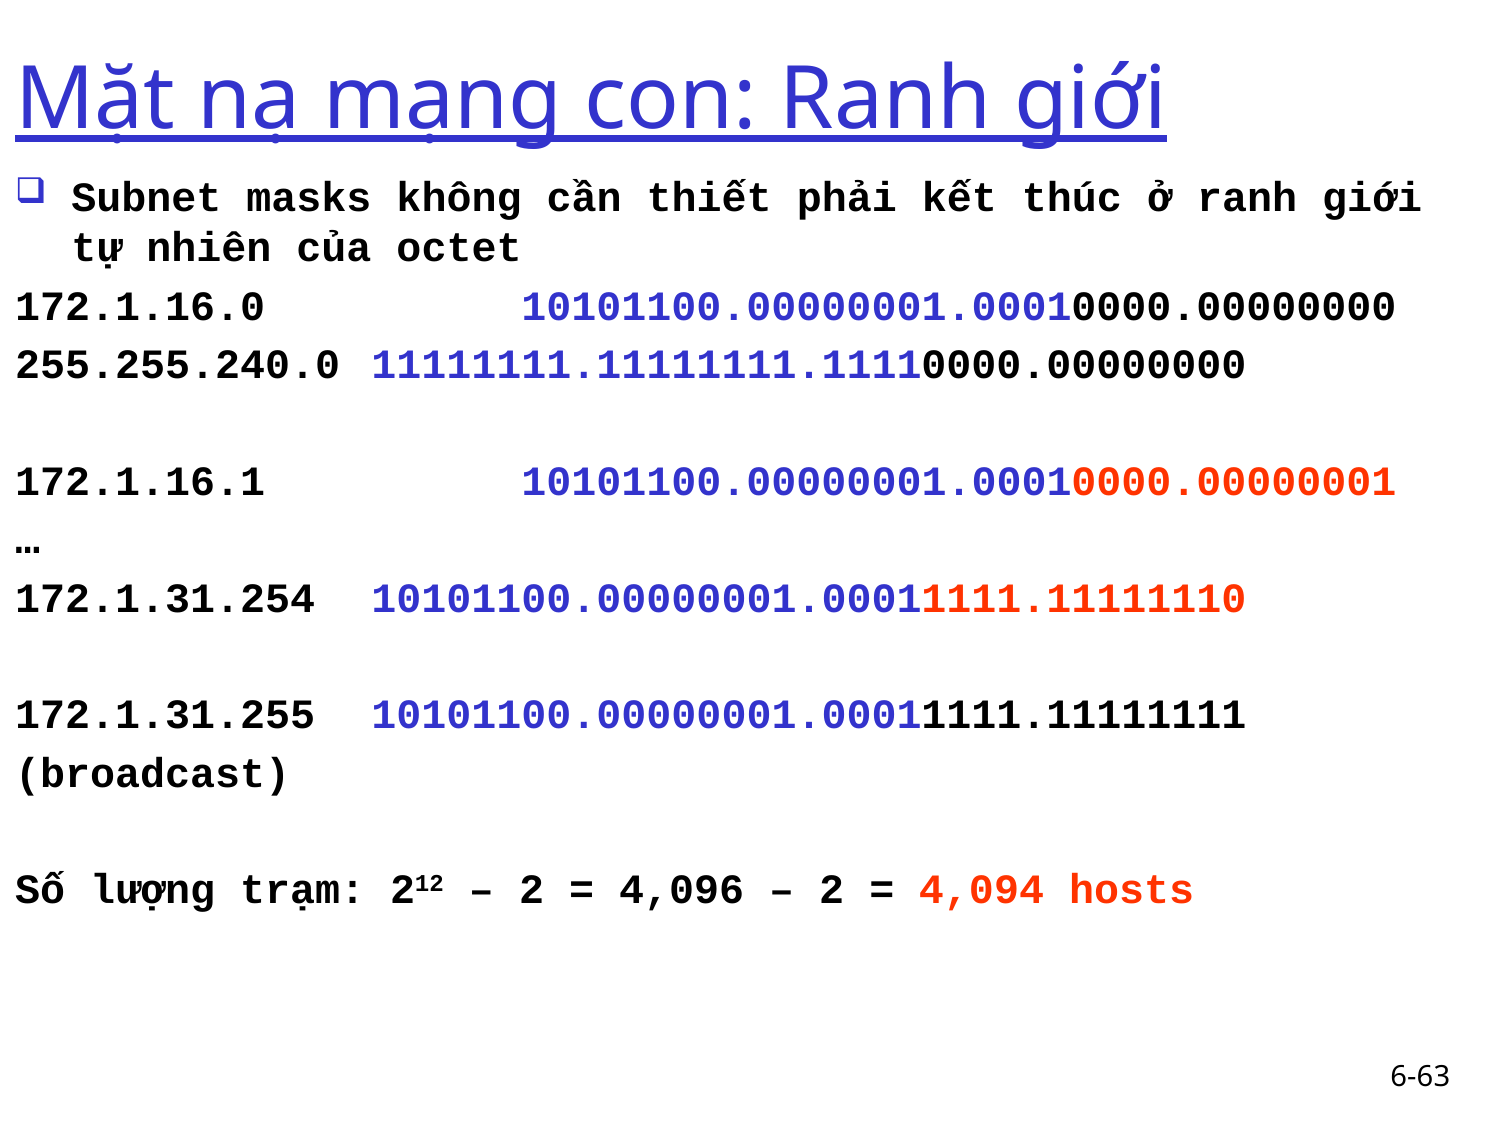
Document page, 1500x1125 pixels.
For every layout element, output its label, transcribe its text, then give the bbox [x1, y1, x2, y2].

list Subnet masks không cần thiết phải kết thúc ở ranh giới tự nhiên của octet 172.1.16.0 10101100.00000001.00010000.00000000 255.255.240.0 11111111.11111111.11110000.00000000 172.1.16.1 10101100.00000001.00010000.00000001 … 172.1.31.254 10101100.00000001.00011111.11111110 172.1.31.255 10101100.00000001.00011111.11111111 (broadcast) Số lượng trạm: 212 – 2 = 4,096 – 2 = 4,094 hosts [0, 162, 1500, 1025]
title Mặt nạ mạng con: Ranh giới [0, 0, 1500, 162]
slide_number 6-63 [1362, 1049, 1466, 1125]
